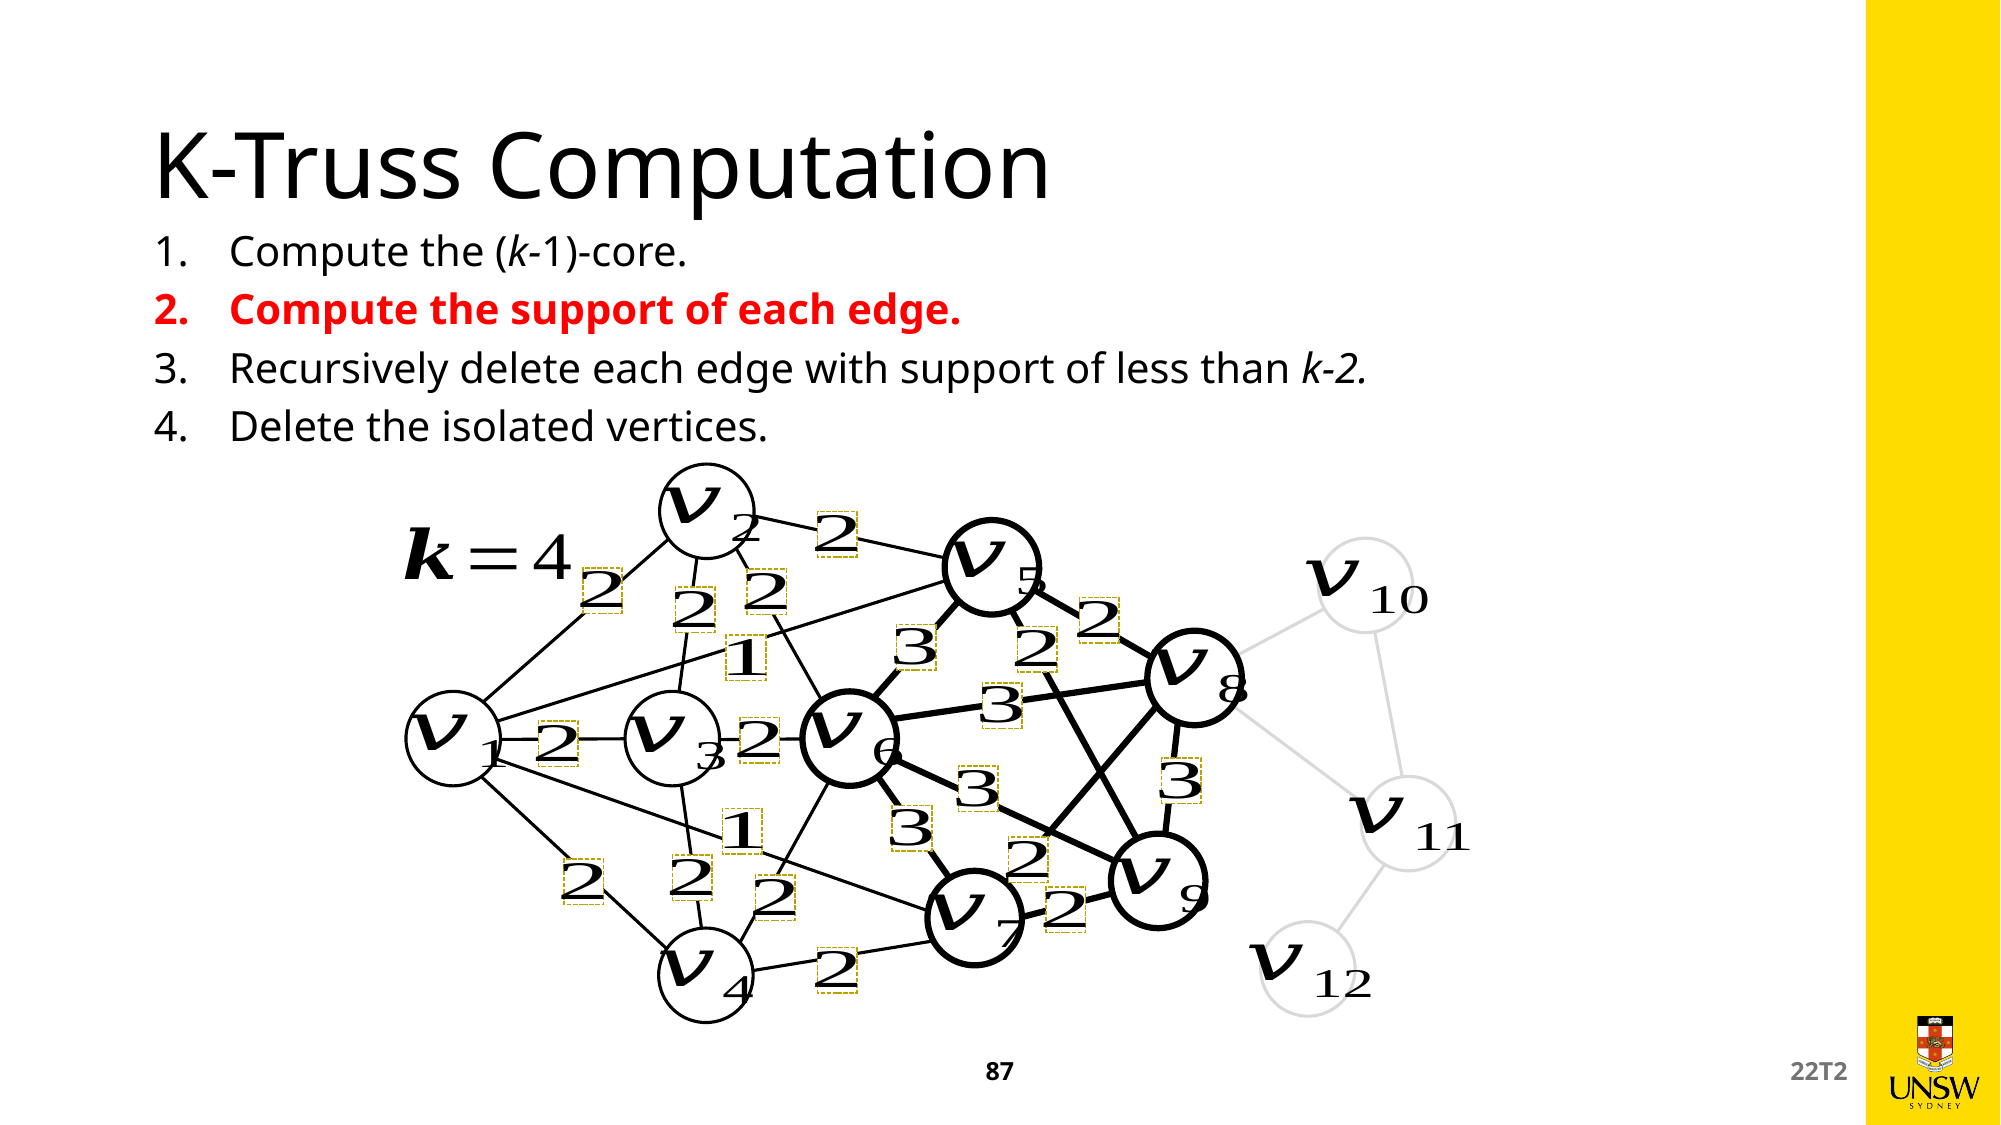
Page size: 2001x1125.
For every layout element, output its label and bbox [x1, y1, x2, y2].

text_box [1186, 887, 1202, 899]
text_box [404, 463, 1457, 1024]
text_box [139, 217, 1502, 330]
footer [1225, 1042, 1863, 1103]
slide_number [774, 1042, 1225, 1103]
text_box [728, 981, 742, 994]
picture [1890, 1016, 1980, 1109]
title [137, 59, 1863, 278]
